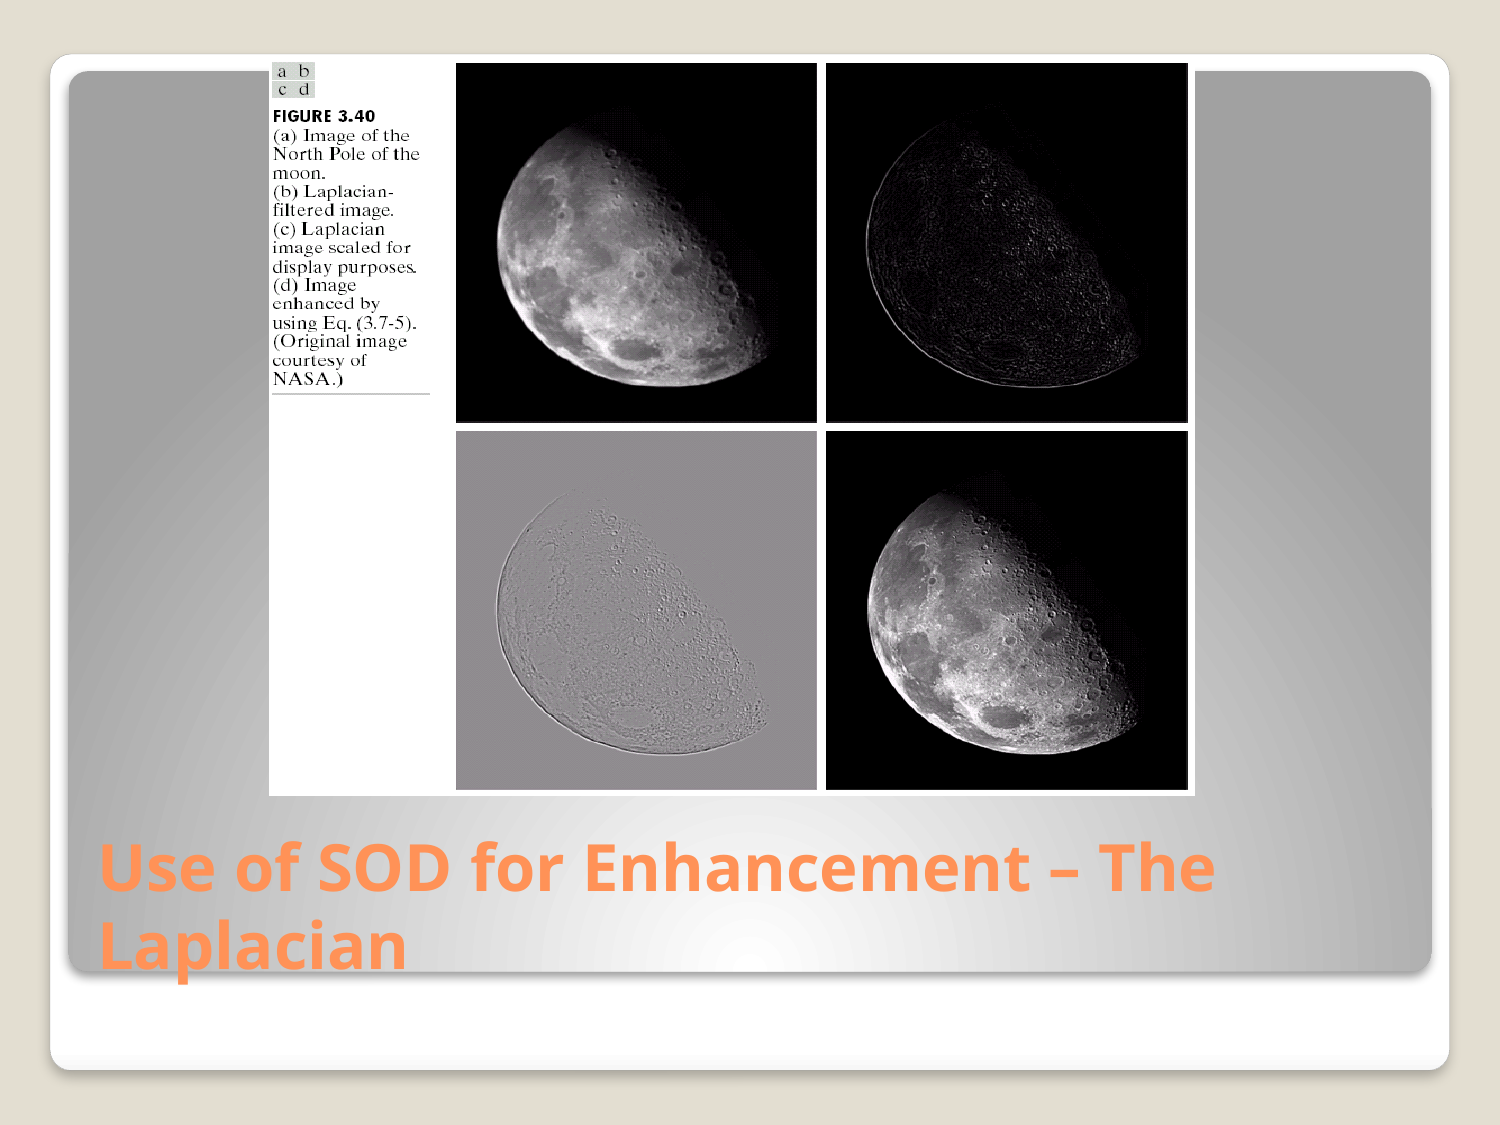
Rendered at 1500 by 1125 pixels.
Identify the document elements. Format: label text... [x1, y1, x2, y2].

title Use of SOD for Enhancement – The Laplacian [82, 817, 1425, 990]
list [269, 58, 1195, 797]
